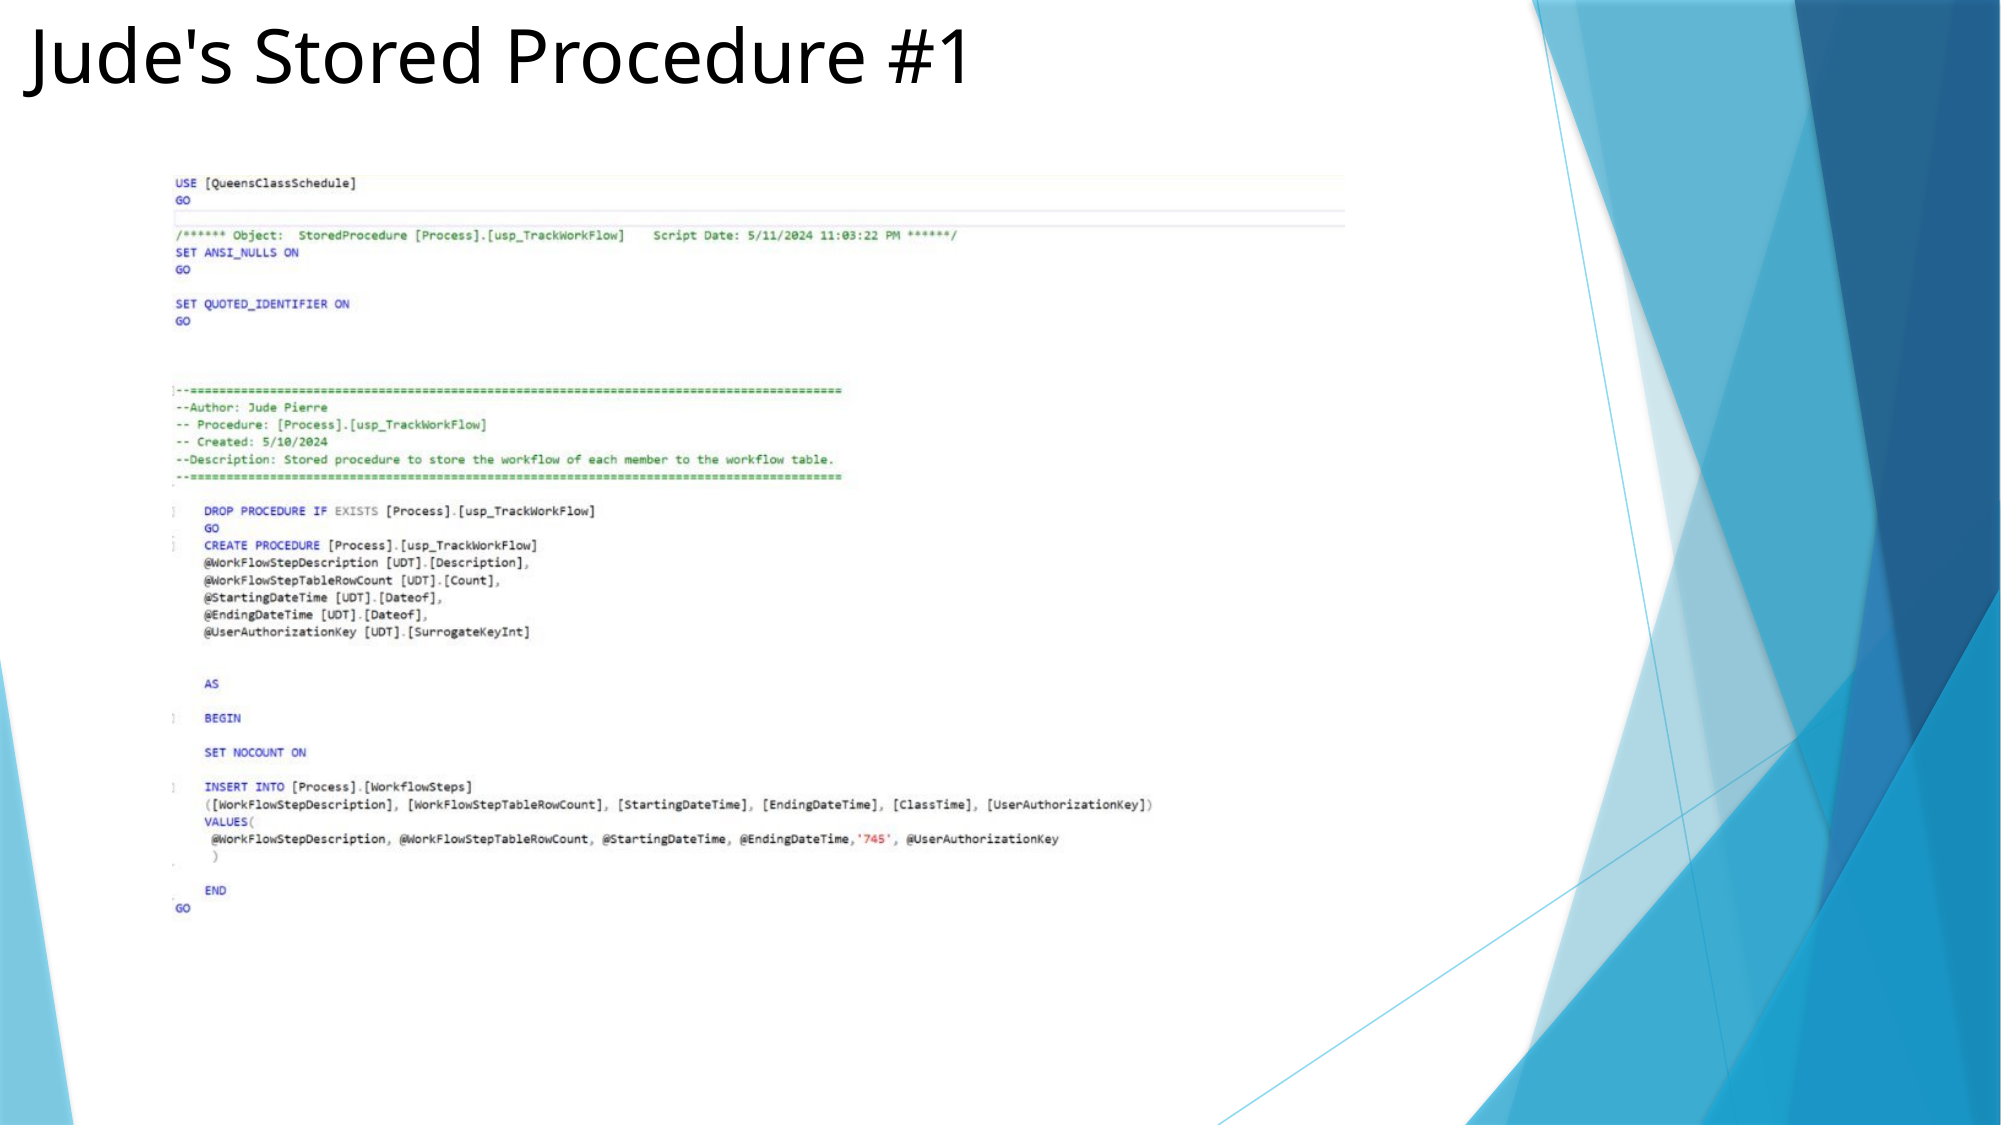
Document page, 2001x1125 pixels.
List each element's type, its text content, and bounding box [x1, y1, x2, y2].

title Jude's Stored Procedure #1 [14, 0, 1988, 219]
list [172, 175, 1346, 1005]
